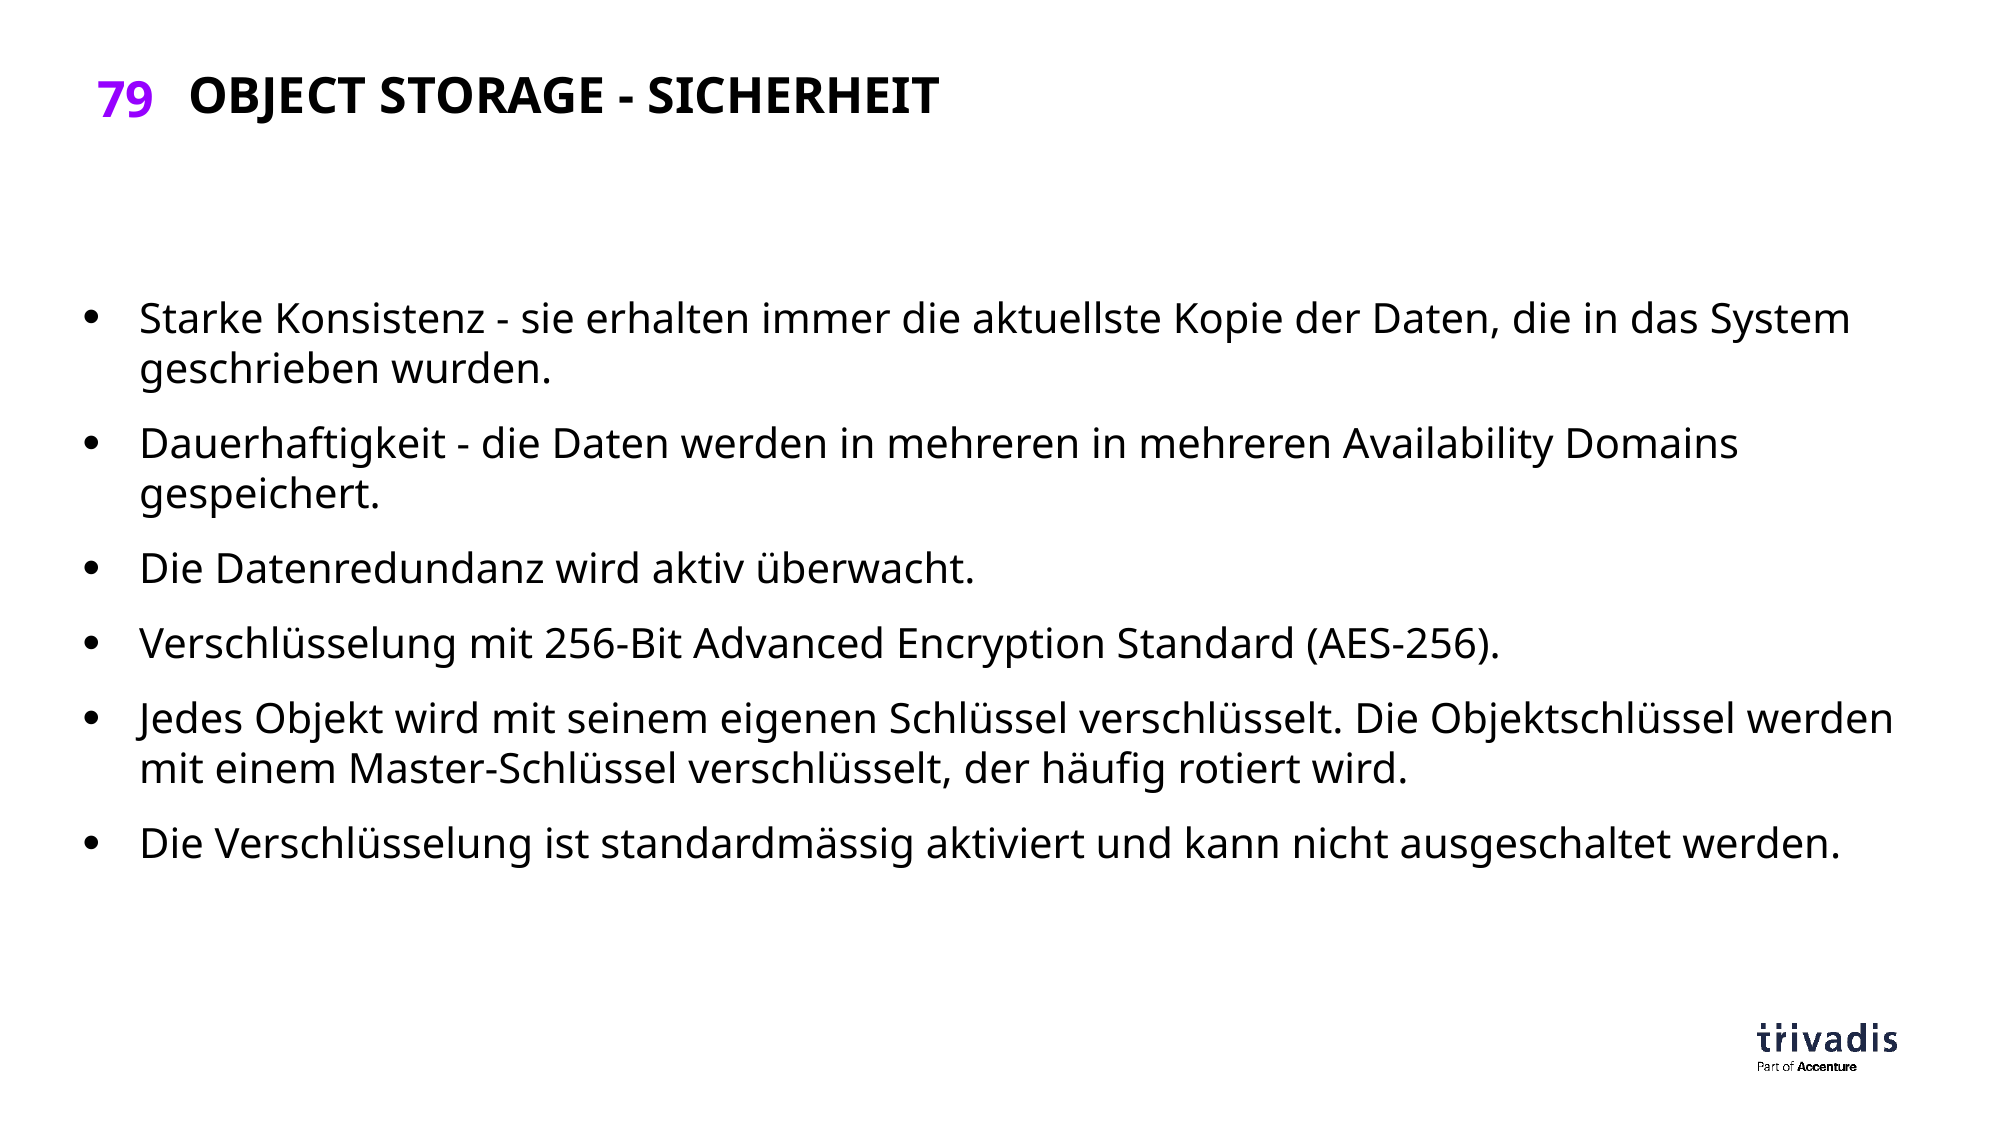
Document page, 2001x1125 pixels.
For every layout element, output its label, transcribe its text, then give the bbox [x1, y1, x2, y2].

picture [1757, 1062, 1897, 1071]
title Object storage - sicherheit [170, 63, 1933, 136]
list Starke Konsistenz - sie erhalten immer die aktuellste Kopie der Daten, die in das System geschrieben wurden. Dauerhaftigkeit - die Daten werden in mehreren in mehreren Availability Domains gespeichert. Die Datenredundanz wird aktiv überwacht. Verschlüsselung mit 256-Bit Advanced Encryption Standard (AES-256). Jedes Objekt wird mit seinem eigenen Schlüssel verschlüsselt. Die Objektschlüssel werden mit einem Master-Schlüssel verschlüsselt, der häufig rotiert wird. Die Verschlüsselung ist standardmässig aktiviert und kann nicht ausgeschaltet werden. [65, 284, 1933, 1062]
